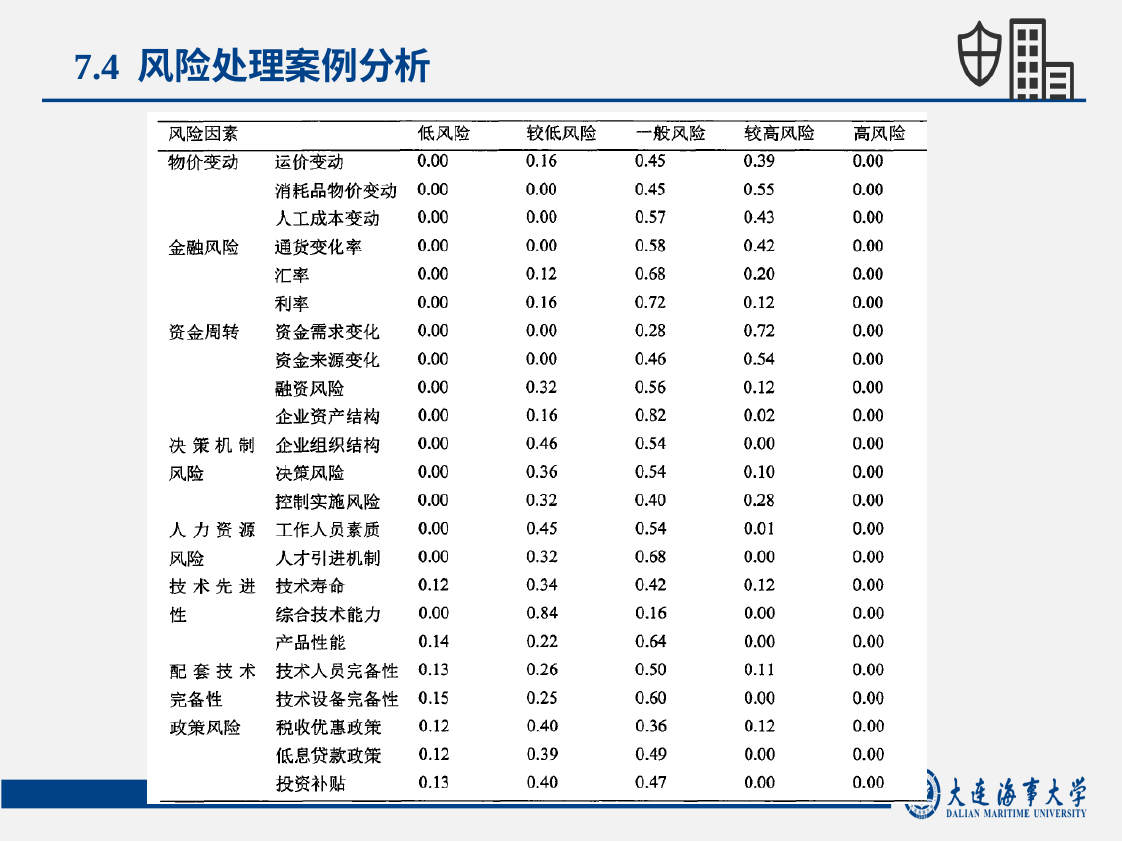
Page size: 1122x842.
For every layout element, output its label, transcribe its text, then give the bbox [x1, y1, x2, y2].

text_box 7.4 风险处理案例分析 [62, 37, 561, 93]
picture [957, 18, 1074, 100]
picture [147, 112, 1087, 820]
